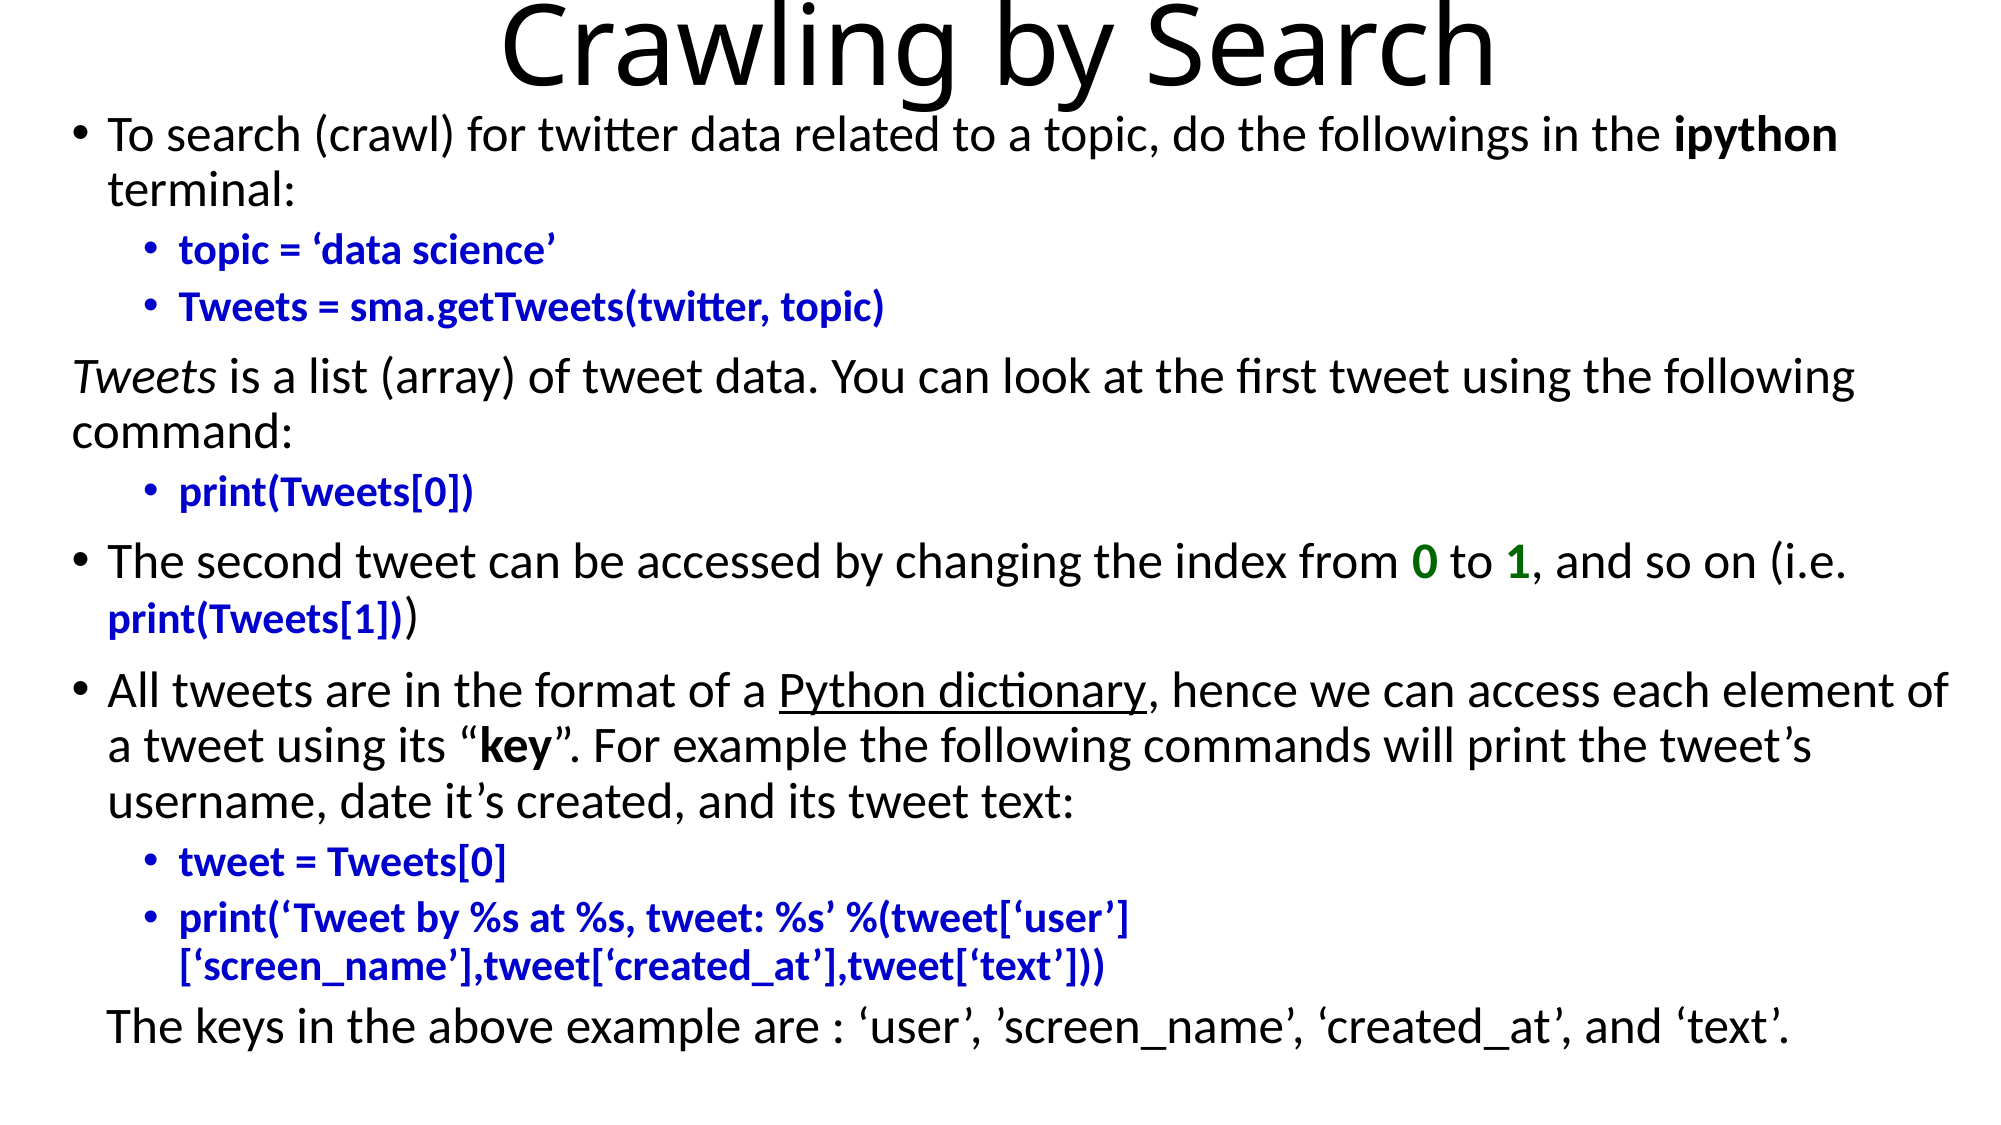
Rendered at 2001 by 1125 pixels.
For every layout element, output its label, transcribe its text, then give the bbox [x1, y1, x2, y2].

list To search (crawl) for twitter data related to a topic, do the followings in the ipython terminal: topic = ‘data science’ Tweets = sma.getTweets(twitter, topic) Tweets is a list (array) of tweet data. You can look at the first tweet using the following command: print(Tweets[0]) The second tweet can be accessed by changing the index from 0 to 1, and so on (i.e. print(Tweets[1])) All tweets are in the format of a Python dictionary, hence we can access each element of a tweet using its “key”. For example the following commands will print the tweet’s username, date it’s created, and its tweet text: tweet = Tweets[0] print(‘Tweet by %s at %s, tweet: %s’ %(tweet[‘user’][‘screen_name’],tweet[‘created_at’],tweet[‘text’])) The keys in the above example are : ‘user’, ’screen_name’, ‘created_at’, and ‘text’. [56, 99, 1984, 1065]
title Crawling by Search [137, 6, 1863, 92]
